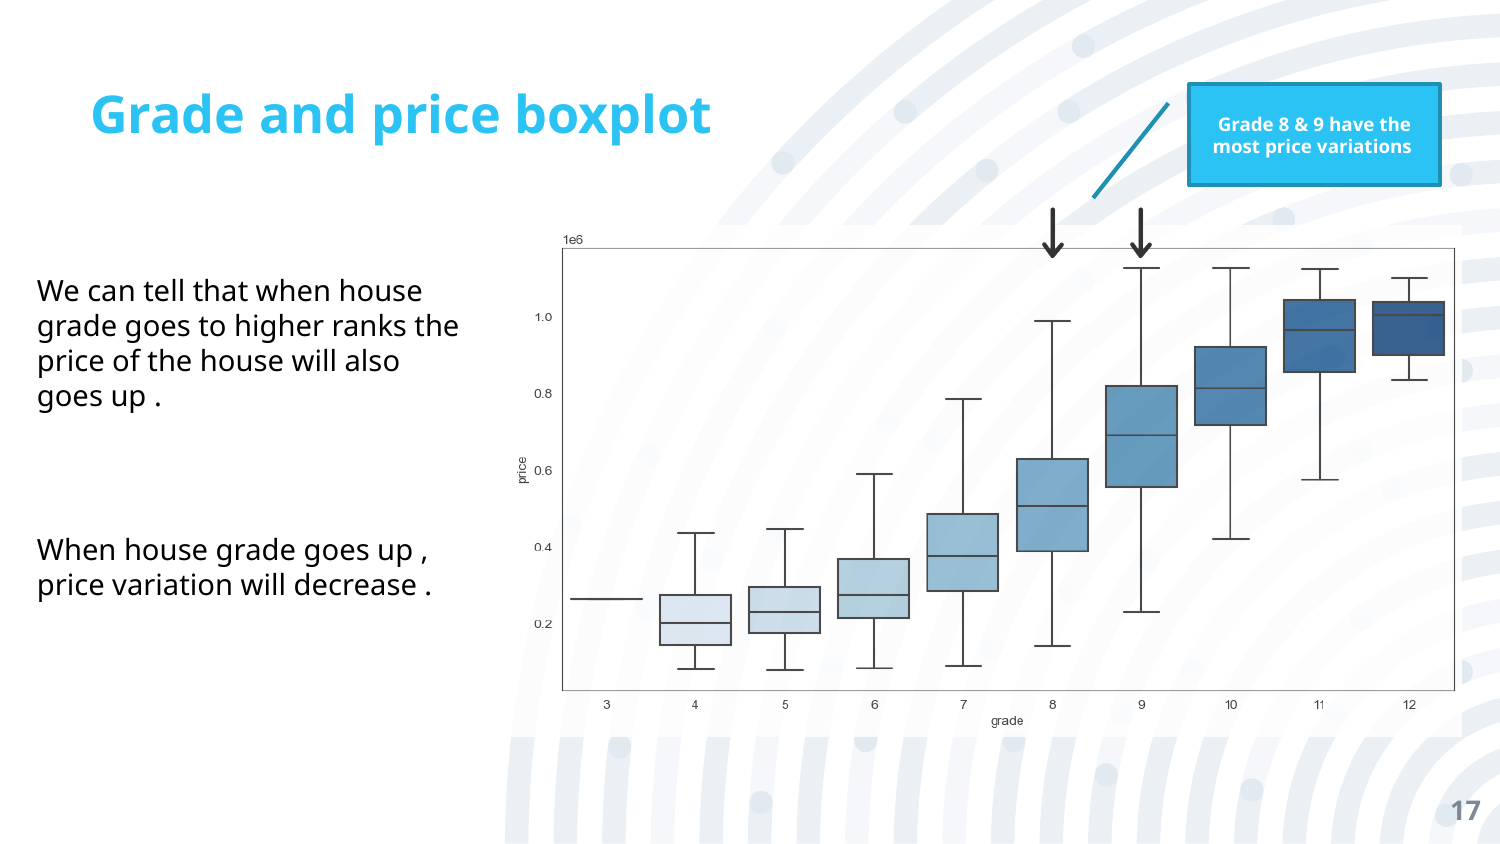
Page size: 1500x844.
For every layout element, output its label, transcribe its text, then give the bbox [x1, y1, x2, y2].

text_box Grade 8 & 9 have the most price variations [1091, 101, 1170, 200]
text_box Grade 8 & 9 have the most price variations [1187, 82, 1442, 187]
text_box When house grade goes up , price variation will decrease . [22, 523, 489, 609]
text_box We can tell that when house grade goes to higher ranks the price of the house will also goes up . [22, 265, 489, 420]
picture [507, 193, 1462, 737]
slide_number 17 [1391, 779, 1482, 844]
text_box Grade and price boxplot [90, 79, 814, 145]
